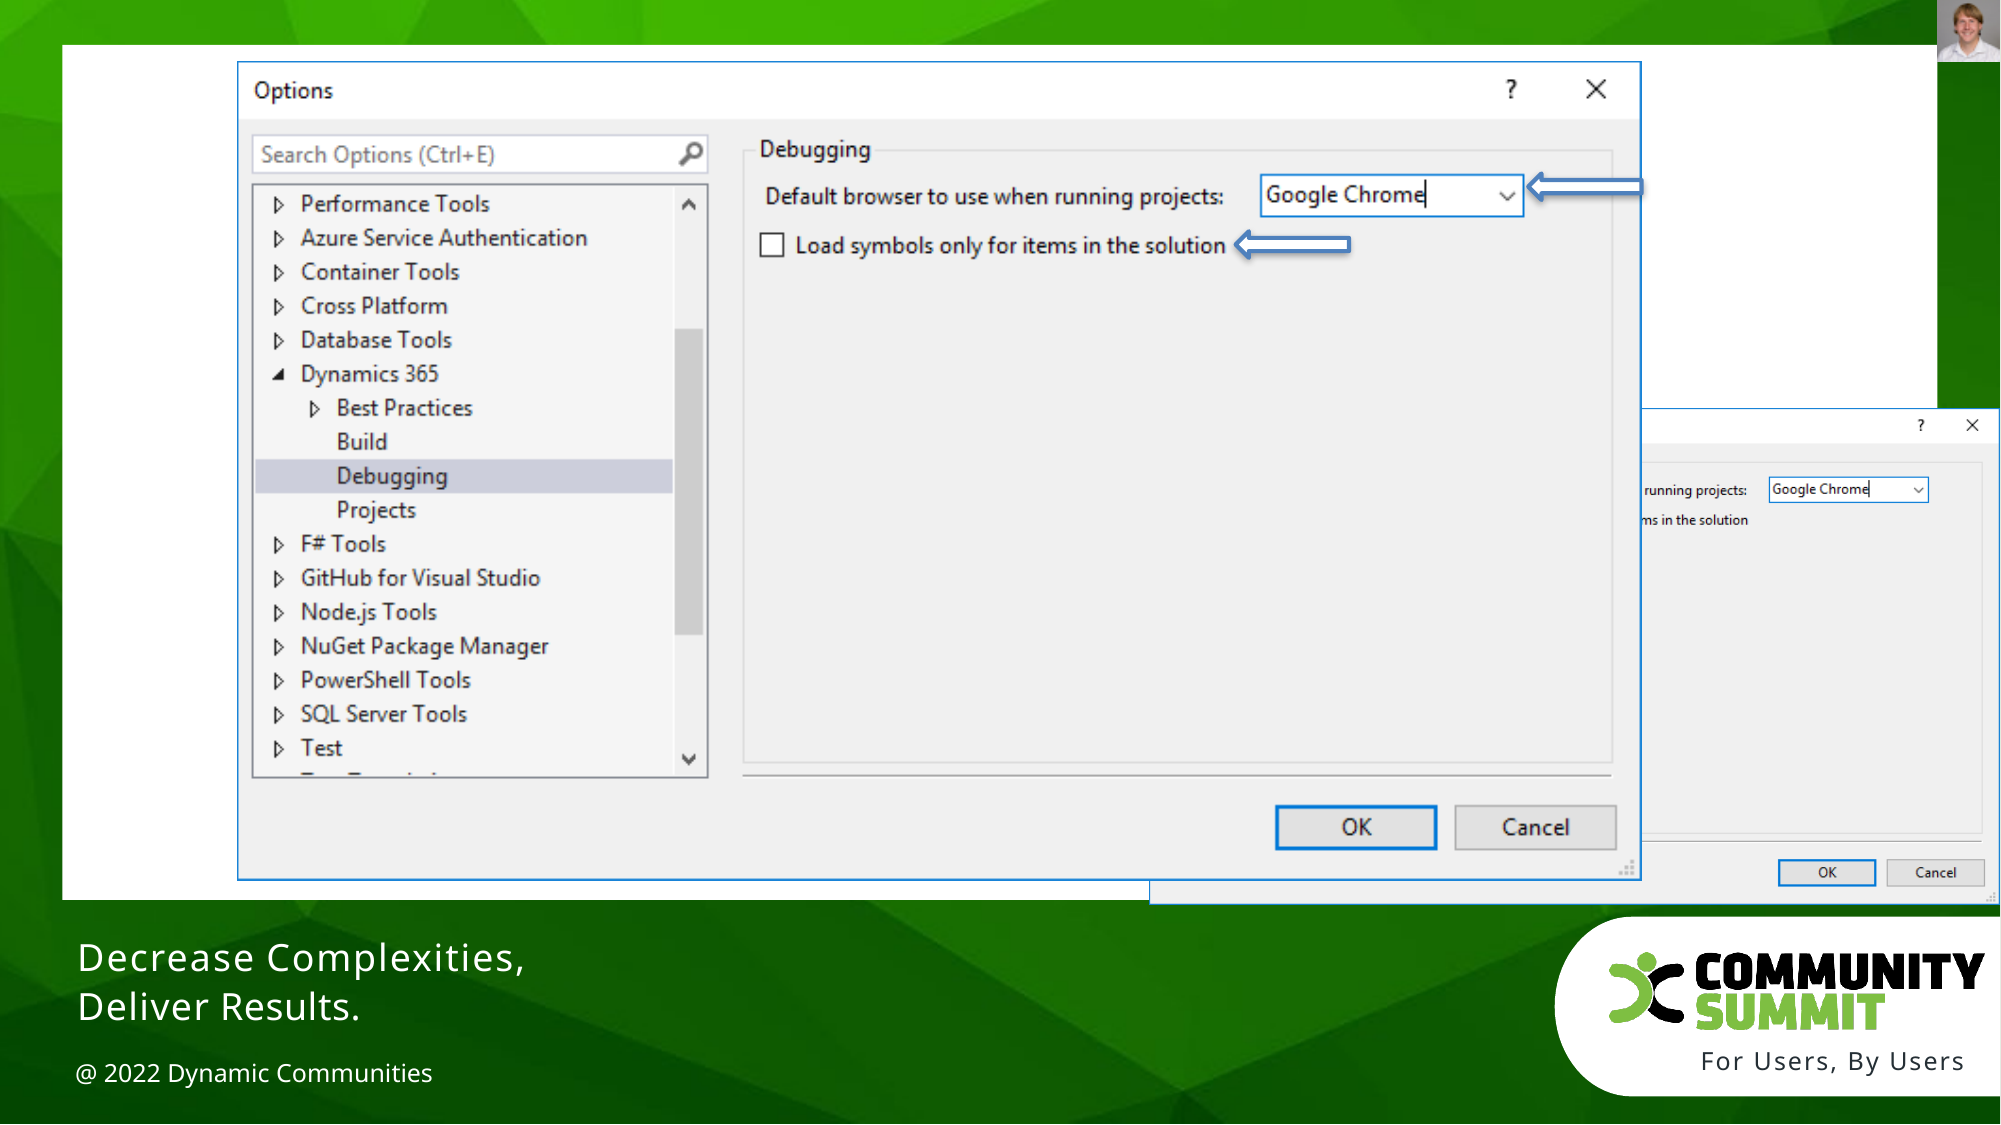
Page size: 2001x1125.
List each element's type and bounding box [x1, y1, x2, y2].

list [1149, 408, 2000, 905]
picture [0, 0, 2001, 1124]
picture [1609, 952, 1985, 1030]
